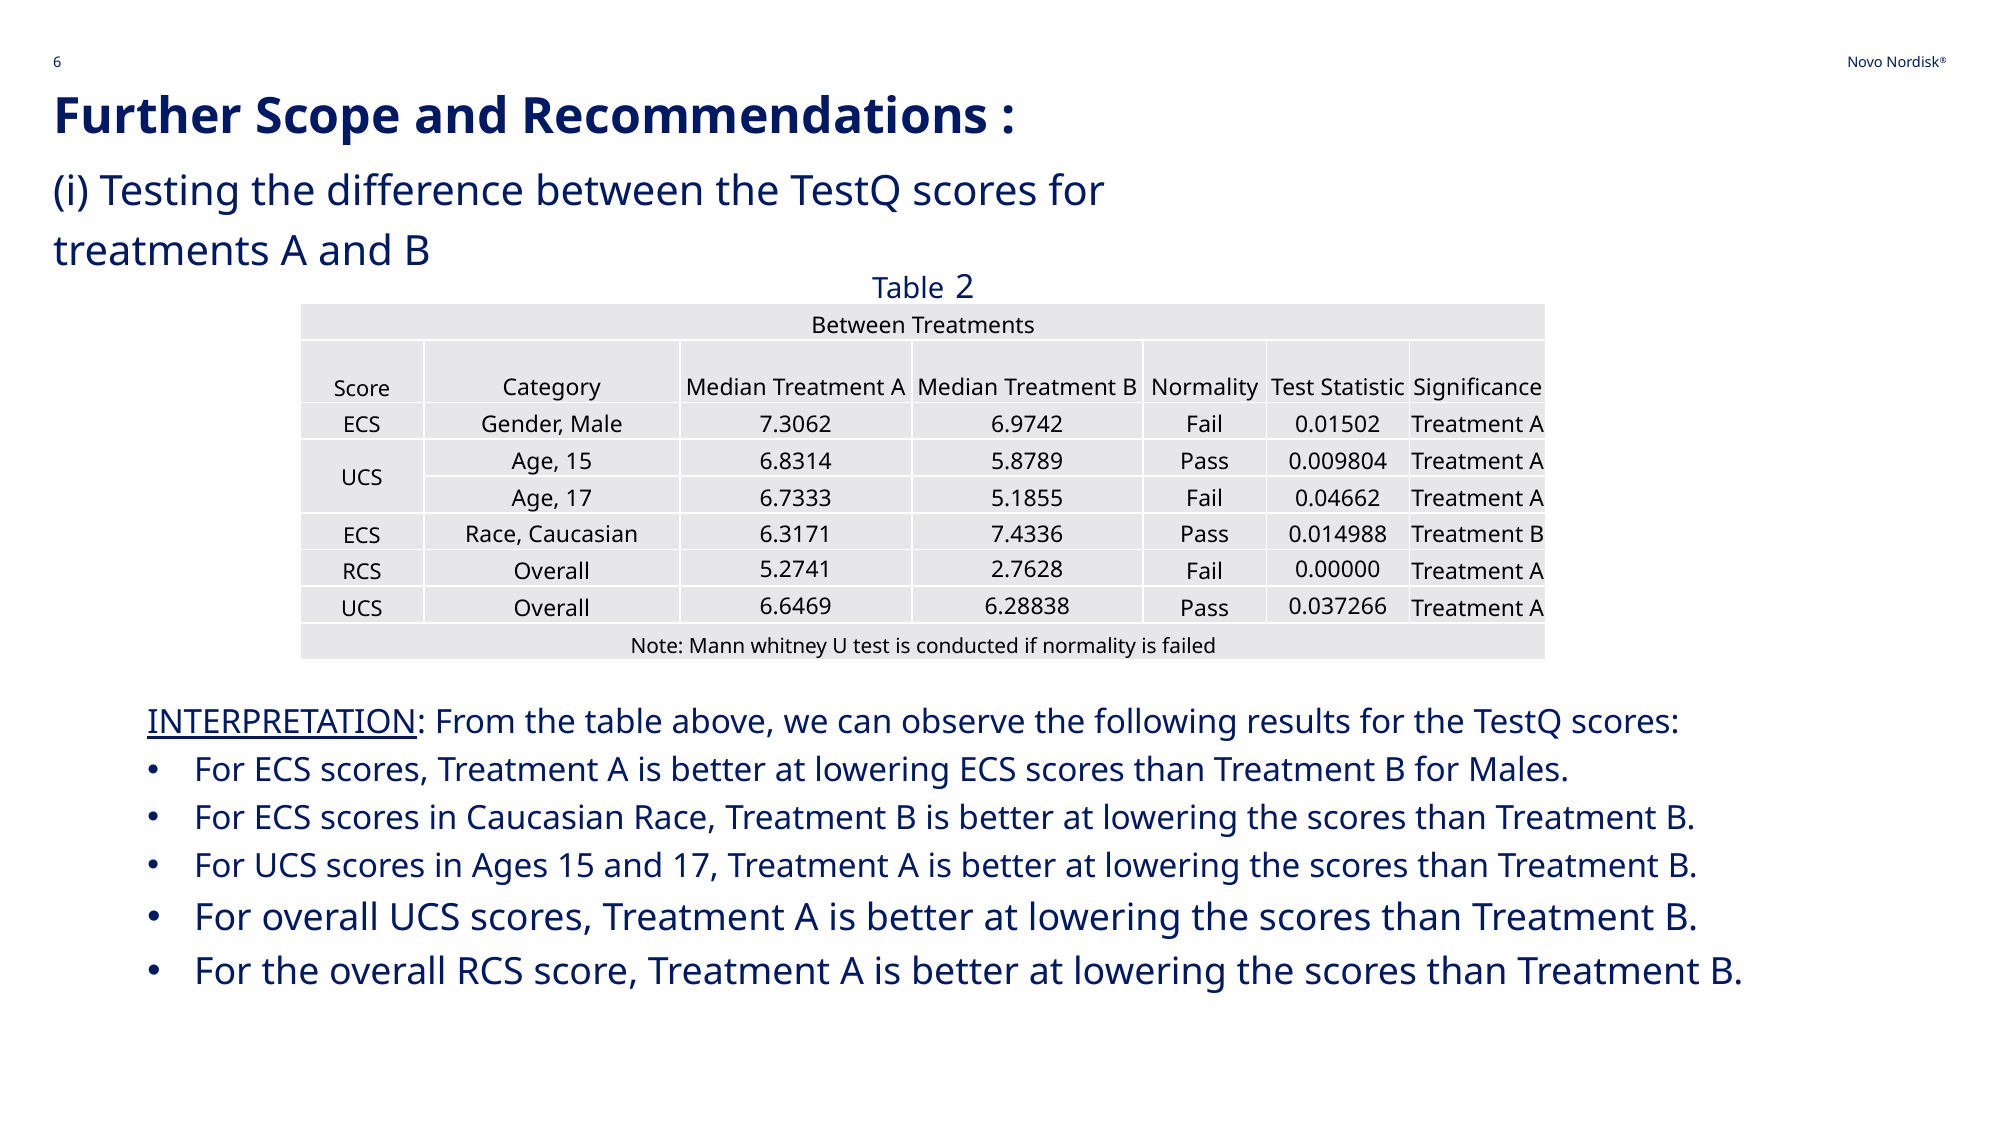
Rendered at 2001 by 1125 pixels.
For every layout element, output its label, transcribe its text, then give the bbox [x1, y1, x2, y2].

table_cell Note: Mann whitney U test is conducted if normality is failed [301, 624, 1545, 659]
table_cell Significance [1410, 341, 1545, 402]
table_cell 0.04662 [1267, 477, 1409, 512]
table_cell Treatment A [1410, 477, 1545, 512]
text_box Further Scope and Recommendations : [53, 71, 1083, 144]
table_cell 0.009804 [1267, 440, 1409, 475]
table_cell 5.2741 [681, 550, 911, 585]
table_cell 6.6469 [681, 587, 911, 622]
table_cell 5.1855 [913, 477, 1142, 512]
table_cell 6.8314 [681, 440, 911, 475]
table_cell Score [301, 341, 423, 402]
table_cell Pass [1144, 440, 1266, 475]
slide_number 6 [53, 53, 107, 71]
table_cell Treatment A [1410, 403, 1545, 438]
table_cell Race, Caucasian [425, 514, 679, 549]
table_cell Age, 17 [425, 477, 679, 512]
table_cell Fail [1144, 550, 1266, 585]
table_cell ECS [301, 403, 423, 438]
table_cell UCS [301, 440, 423, 512]
table_cell 0.014988 [1267, 514, 1409, 549]
table_cell ECS [301, 514, 423, 549]
text_box Table 2 [687, 247, 1160, 303]
table_cell 6.9742 [913, 403, 1142, 438]
table_cell 7.3062 [681, 403, 911, 438]
text_box (i) Testing the difference between the TestQ scores for treatments A and B [53, 153, 1322, 274]
table_cell Age, 15 [425, 440, 679, 475]
table_cell Median Treatment A [681, 341, 911, 402]
table_cell 5.8789 [913, 440, 1142, 475]
table_cell Median Treatment B [913, 341, 1142, 402]
table_cell Normality [1144, 341, 1266, 402]
table_cell Treatment A [1410, 587, 1545, 622]
text_box INTERPRETATION: From the table above, we can observe the following results for the TestQ scores: For ECS scores, Treatment A is better at lowering ECS scores than Treatment B for Males. For ECS scores in Caucasian Race, Treatment B is better at lowering the scores than Treatment B. For UCS scores in Ages 15 and 17, Treatment A is better at lowering the scores than Treatment B. For overall UCS scores, Treatment A is better at lowering the scores than Treatment B. For the overall RCS score, Treatment A is better at lowering the scores than Treatment B. [147, 692, 1853, 1101]
table_cell 7.4336 [913, 514, 1142, 549]
table_cell 0.00000 [1267, 550, 1409, 585]
table_cell 6.7333 [681, 477, 911, 512]
table_cell Pass [1144, 514, 1266, 549]
table_cell 2.7628 [913, 550, 1142, 585]
table_cell 6.3171 [681, 514, 911, 549]
table_cell Treatment B [1410, 514, 1545, 549]
table_cell 6.28838 [913, 587, 1142, 622]
table_cell Category [425, 341, 679, 402]
table_cell Fail [1144, 477, 1266, 512]
table_cell UCS [301, 587, 423, 622]
table_cell RCS [301, 550, 423, 585]
table_cell Fail [1144, 403, 1266, 438]
table_cell Overall [425, 550, 679, 585]
table_cell 0.01502 [1267, 403, 1409, 438]
table_cell Treatment A [1410, 440, 1545, 475]
table_cell Treatment A [1410, 550, 1545, 585]
table_cell Pass [1144, 587, 1266, 622]
table_cell 0.037266 [1267, 587, 1409, 622]
table_cell Overall [425, 587, 679, 622]
table_cell Gender, Male [425, 403, 679, 438]
table_cell Test Statistic [1267, 341, 1409, 402]
table_header Between Treatments [301, 304, 1545, 339]
